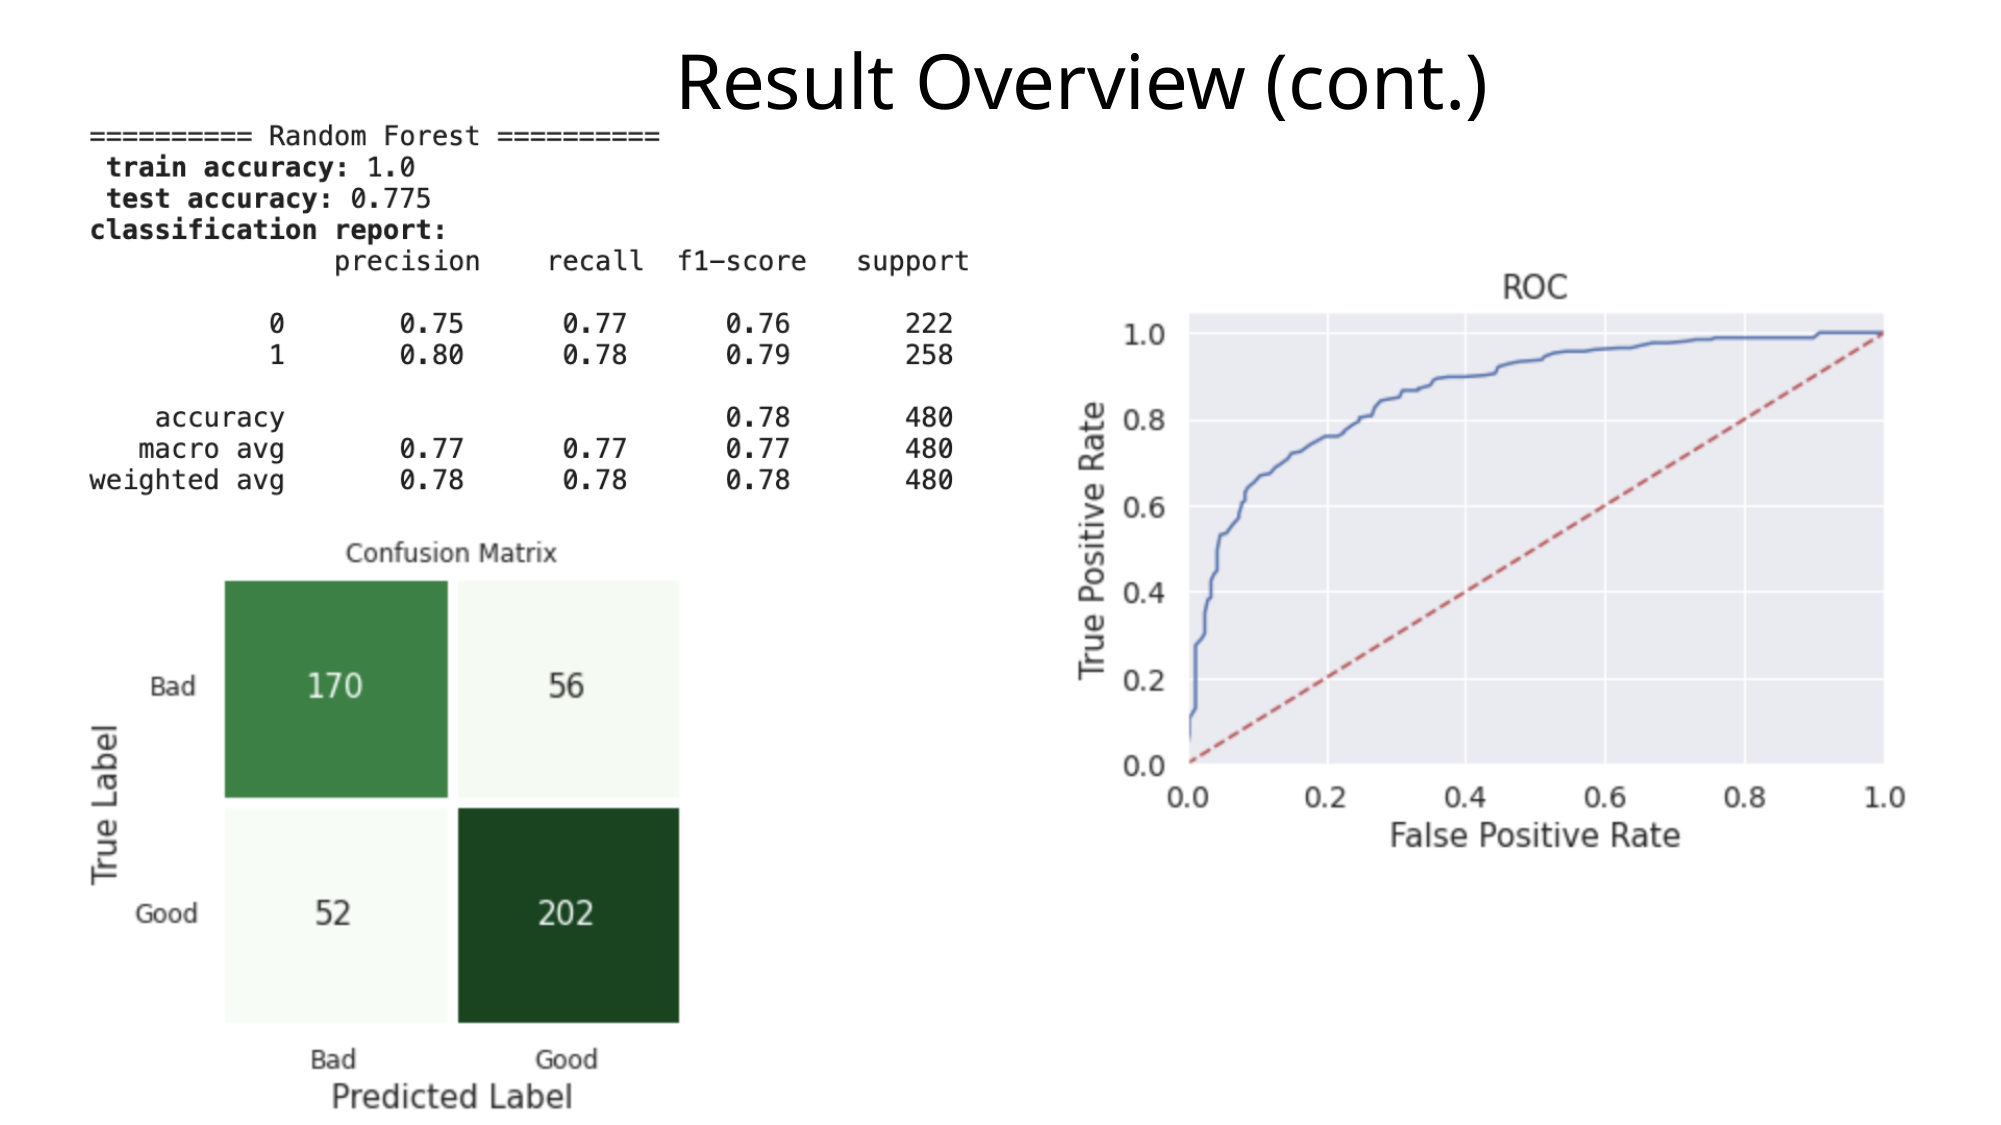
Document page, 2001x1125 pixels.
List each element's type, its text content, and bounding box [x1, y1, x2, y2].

picture [54, 114, 1000, 1125]
picture [1037, 253, 1963, 872]
title Result Overview (cont.) [660, 0, 1524, 171]
